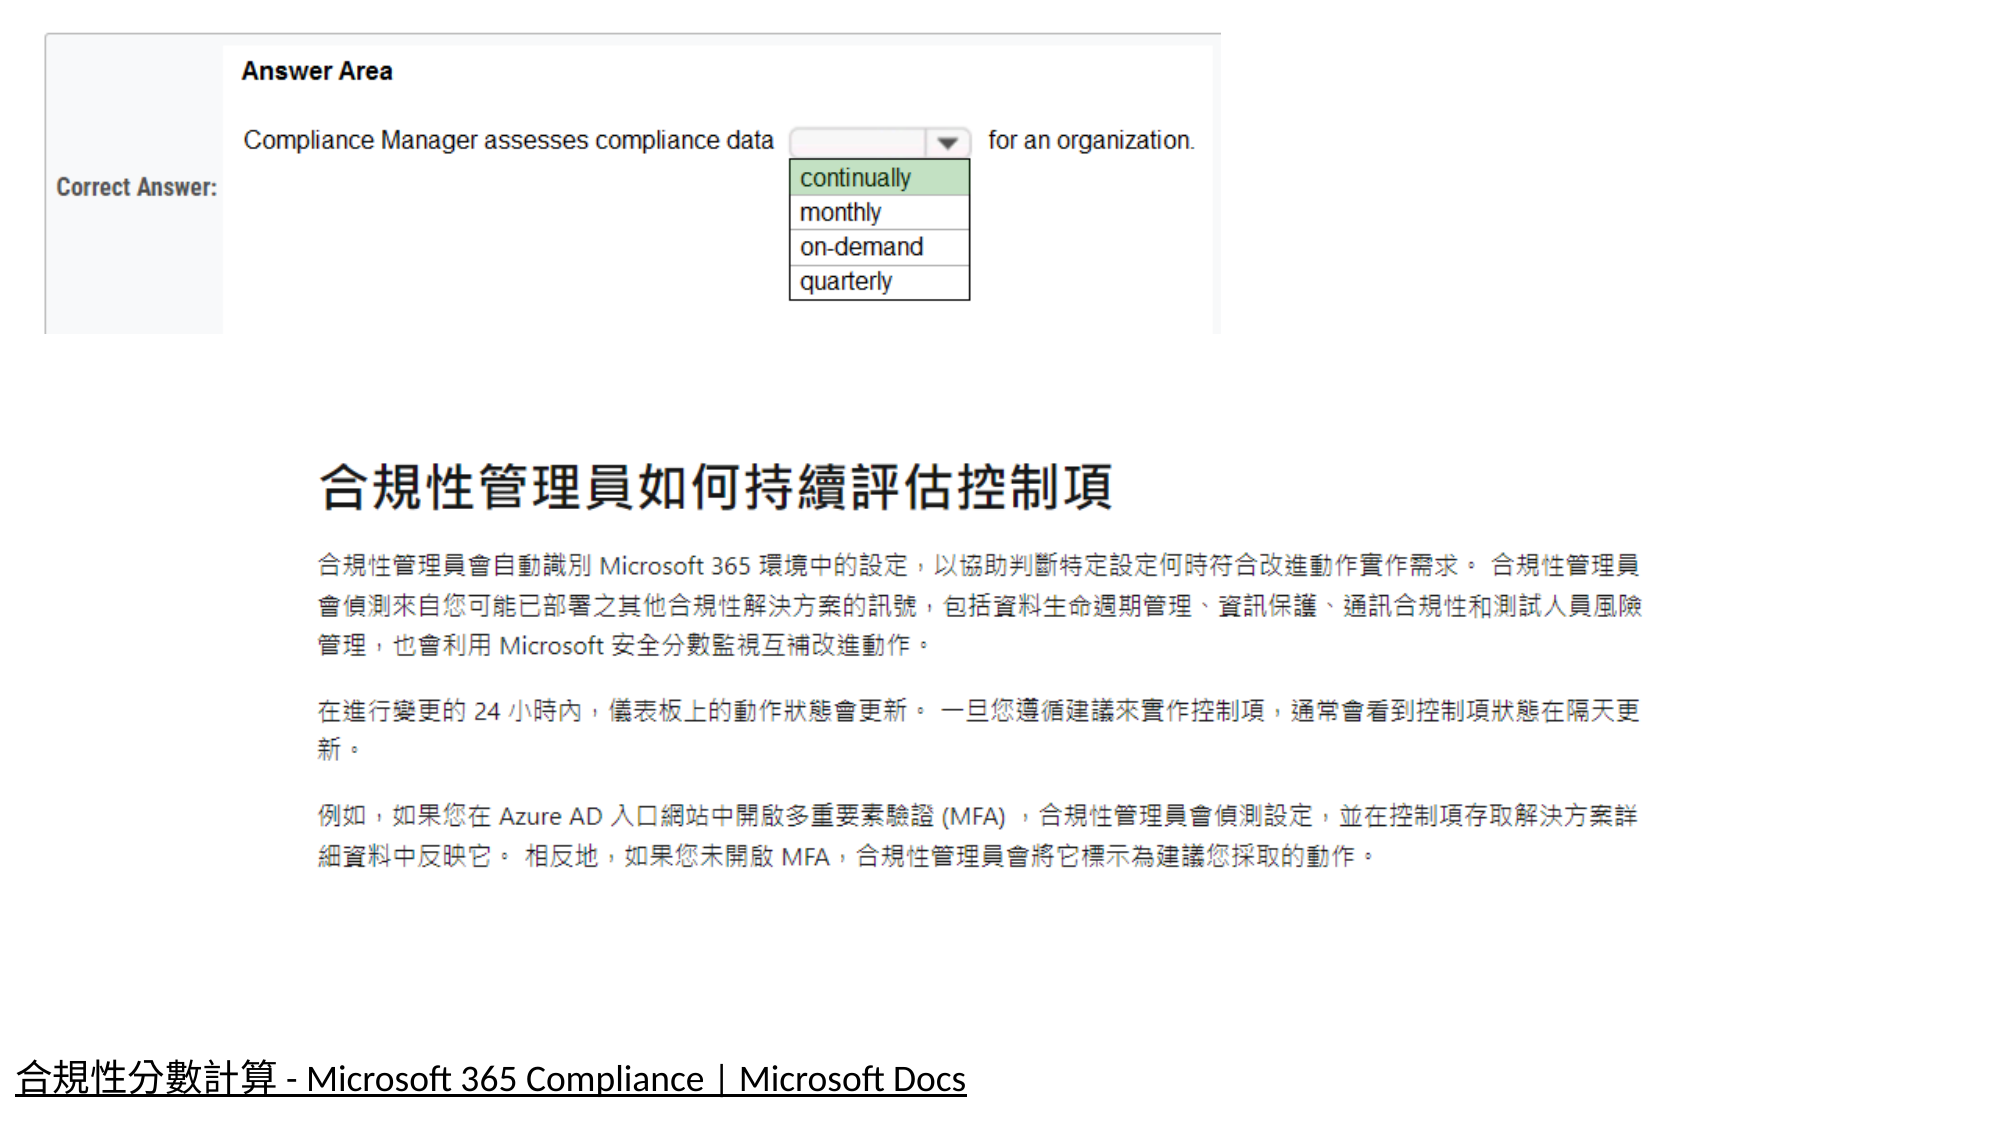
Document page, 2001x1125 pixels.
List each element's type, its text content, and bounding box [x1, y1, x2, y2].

picture [298, 448, 1664, 887]
picture [36, 30, 1221, 335]
text_box 合規性分數計算 - Microsoft 365 Compliance | Microsoft Docs [0, 1046, 1000, 1107]
